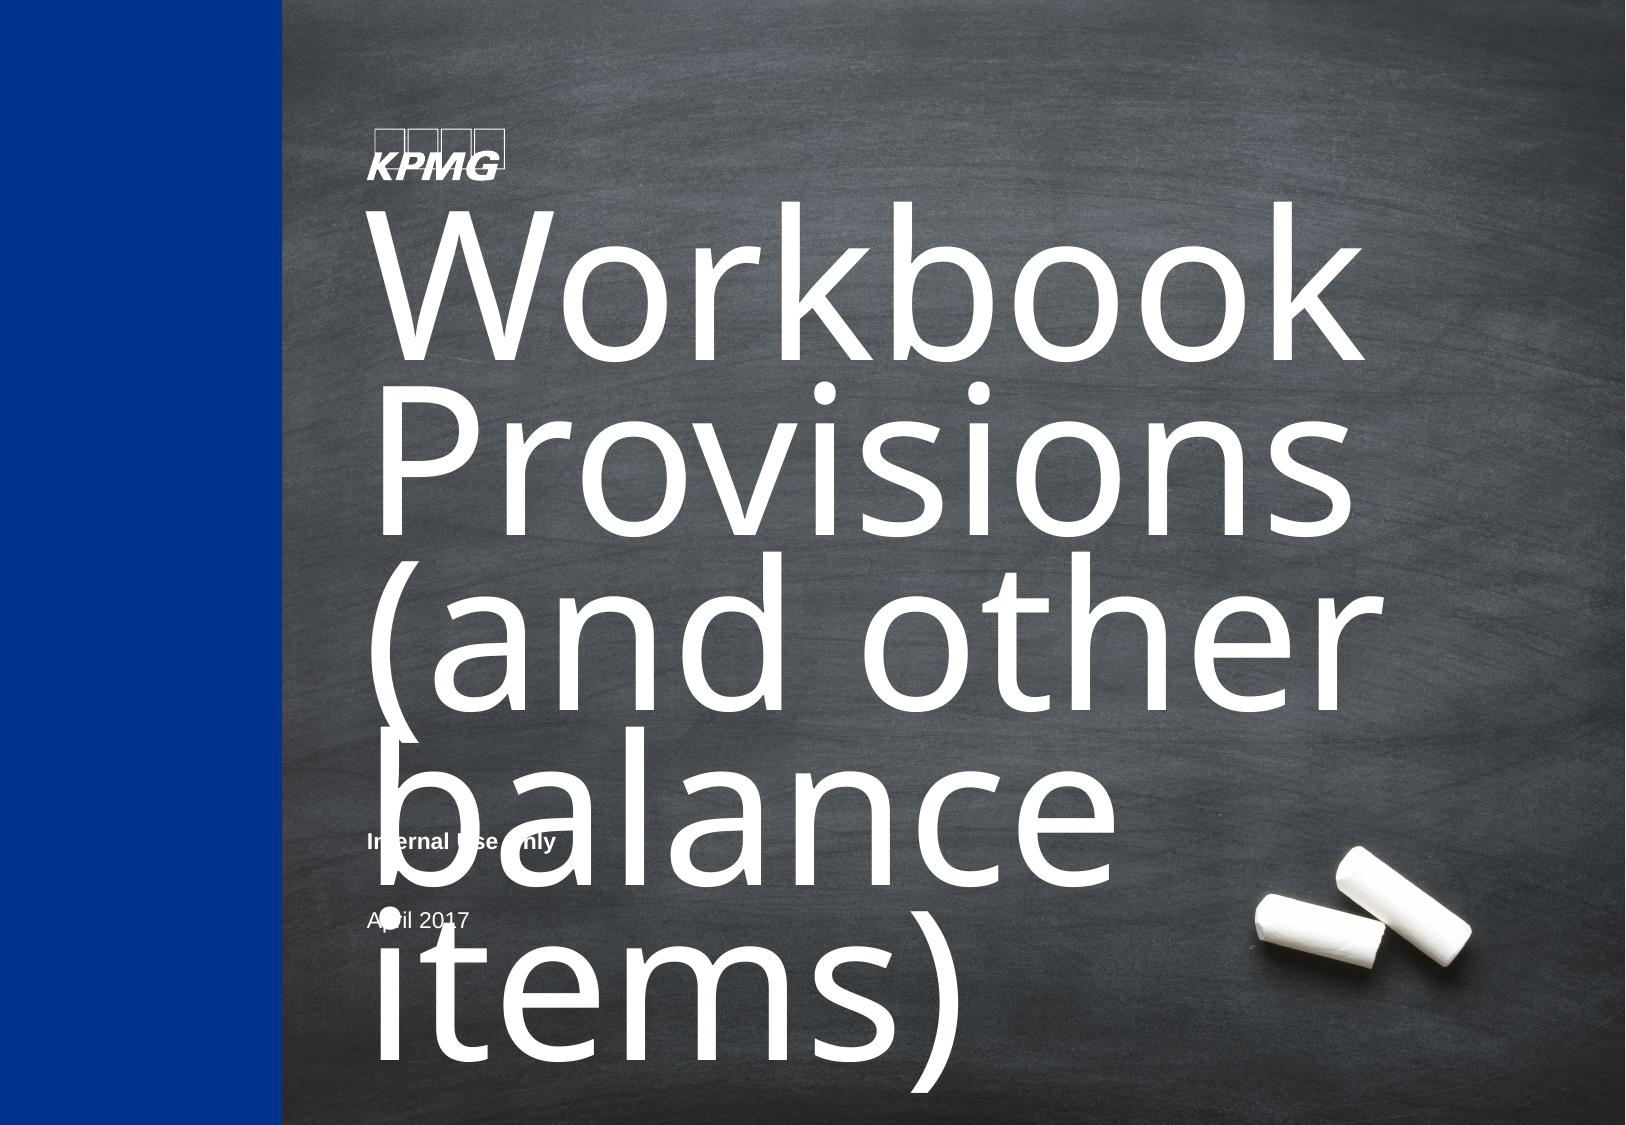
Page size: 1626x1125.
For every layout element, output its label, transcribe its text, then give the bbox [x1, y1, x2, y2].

title Workbook Provisions (and other balance items) [363, 220, 1464, 797]
picture [283, 0, 1626, 1125]
list Internal Use Only April 2017 [366, 826, 1464, 862]
